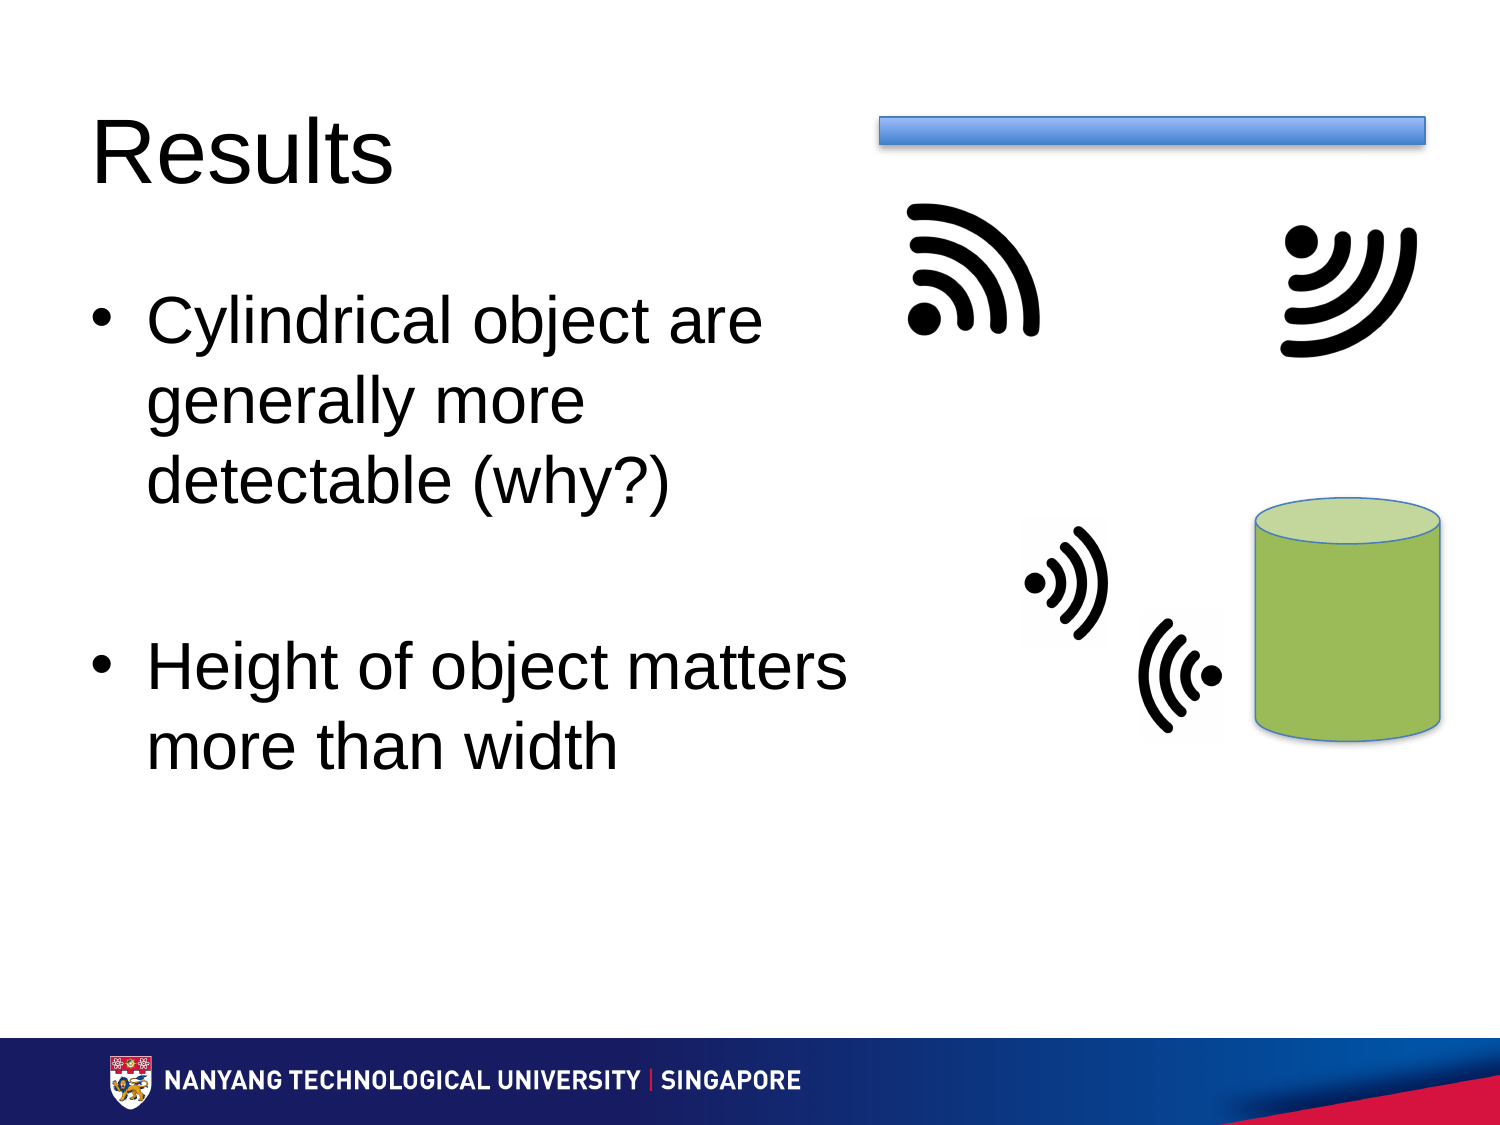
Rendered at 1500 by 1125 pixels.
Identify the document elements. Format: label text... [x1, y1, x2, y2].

text_box [879, 116, 1426, 145]
picture [0, 1038, 1500, 1125]
list Cylindrical object are generally more detectable (why?) Height of object matters more than width [75, 268, 873, 905]
picture [1212, 155, 1456, 396]
text_box Results [74, 53, 1425, 241]
text_box [1254, 497, 1441, 743]
picture [998, 518, 1130, 648]
picture [1115, 611, 1247, 742]
picture [836, 164, 1078, 406]
